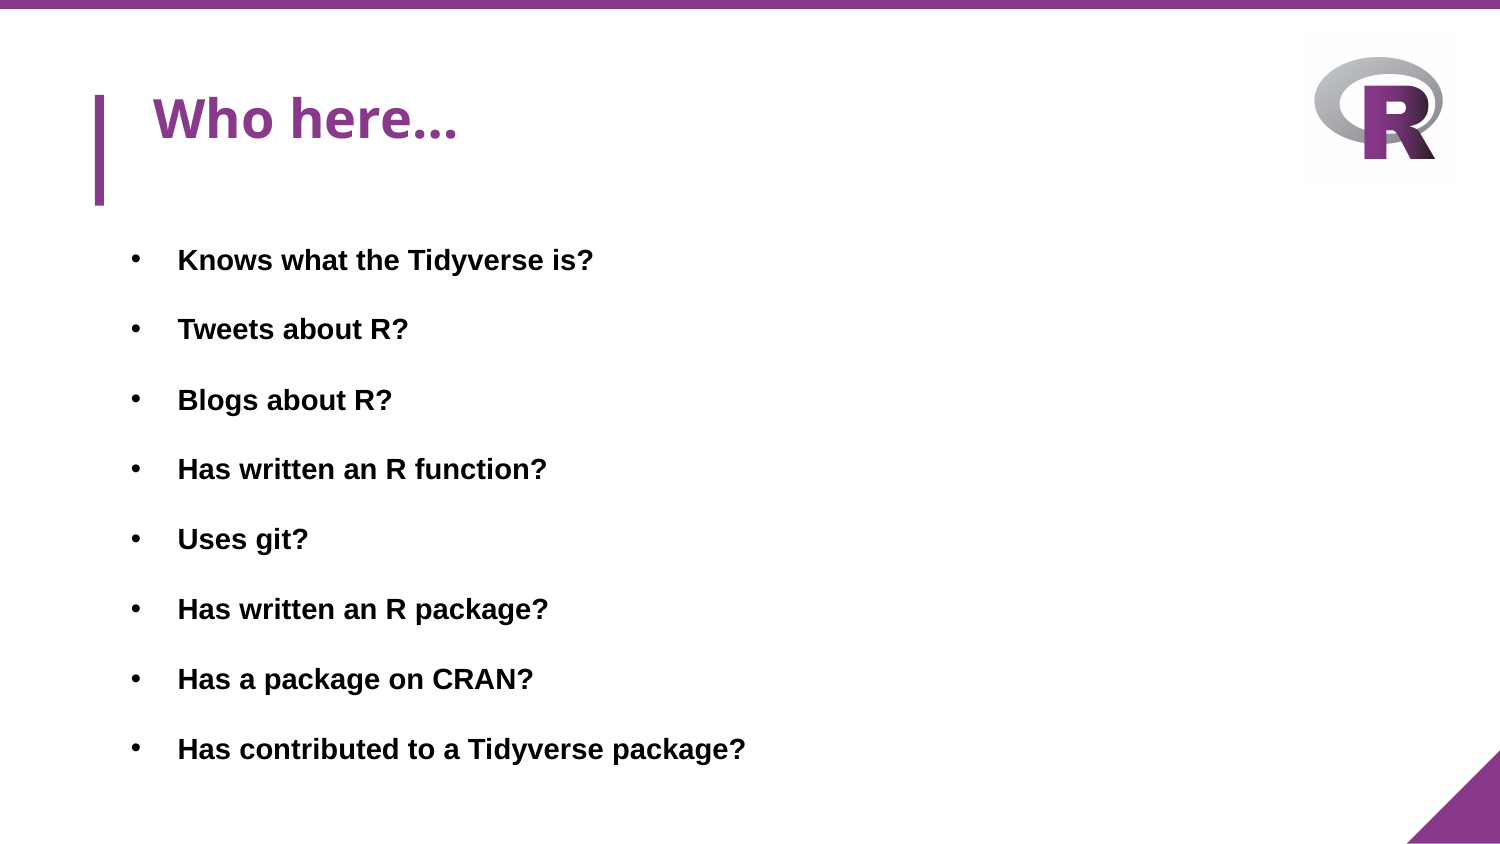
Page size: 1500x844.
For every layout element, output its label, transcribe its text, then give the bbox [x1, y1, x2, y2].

title Who here… [138, 69, 668, 210]
picture [1300, 30, 1457, 187]
text_box Knows what the Tidyverse is? Tweets about R? Blogs about R? Has written an R function? Uses git? Has written an R package? Has a package on CRAN? Has contributed to a Tidyverse package? [115, 225, 1418, 814]
